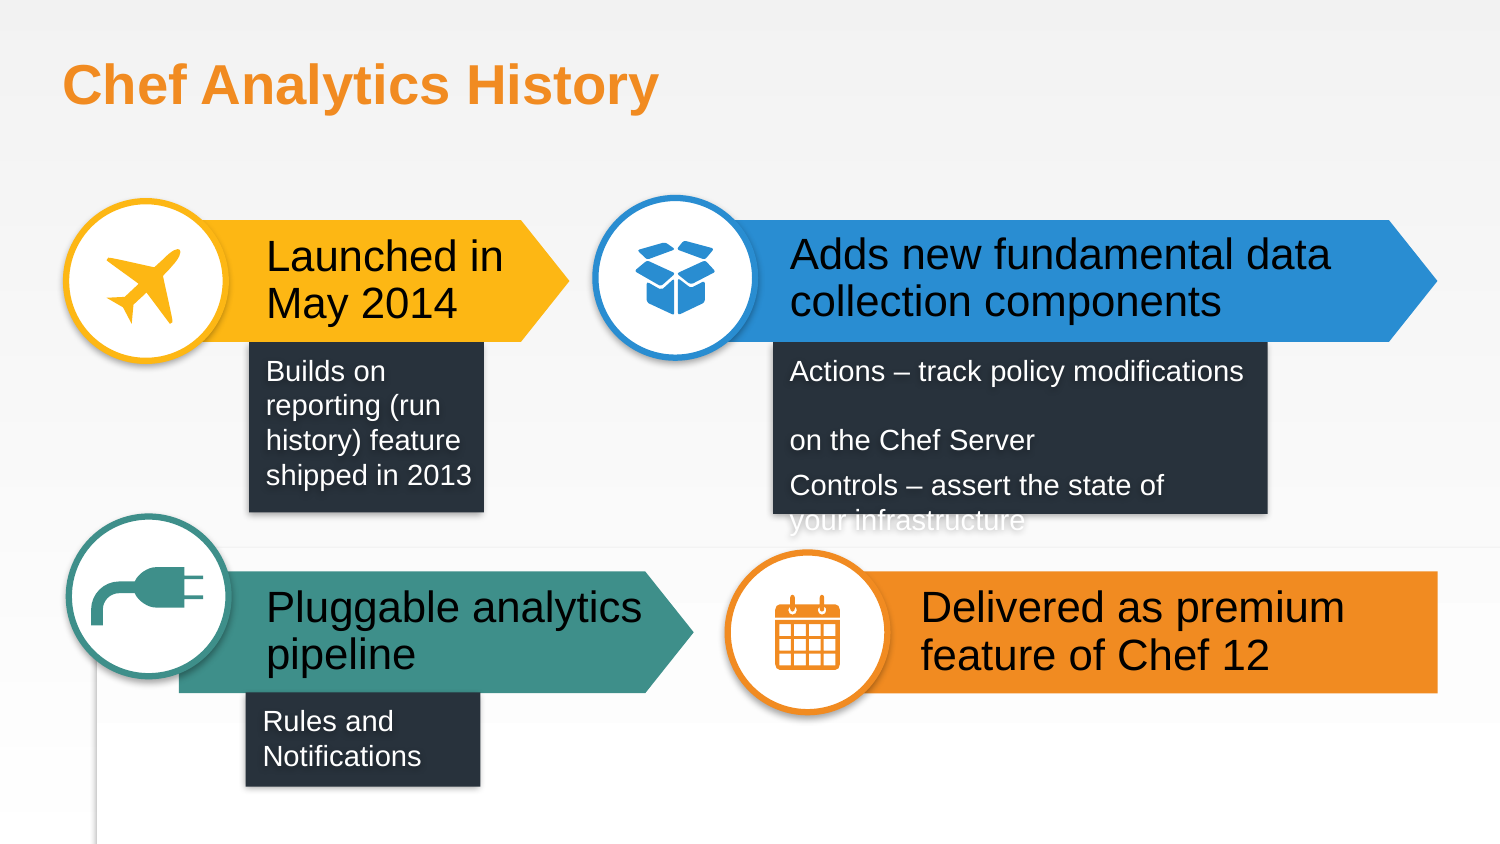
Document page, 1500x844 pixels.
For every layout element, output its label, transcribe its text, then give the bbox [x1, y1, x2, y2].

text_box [178, 571, 705, 694]
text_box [760, 219, 1438, 343]
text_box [595, 197, 756, 358]
text_box [96, 548, 1500, 844]
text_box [892, 571, 1438, 694]
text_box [772, 351, 1269, 515]
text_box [245, 692, 505, 795]
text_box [232, 219, 570, 343]
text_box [248, 351, 509, 513]
title Chef Analytics History [62, 56, 1438, 119]
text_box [727, 552, 888, 713]
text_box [65, 200, 226, 362]
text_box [68, 516, 229, 677]
